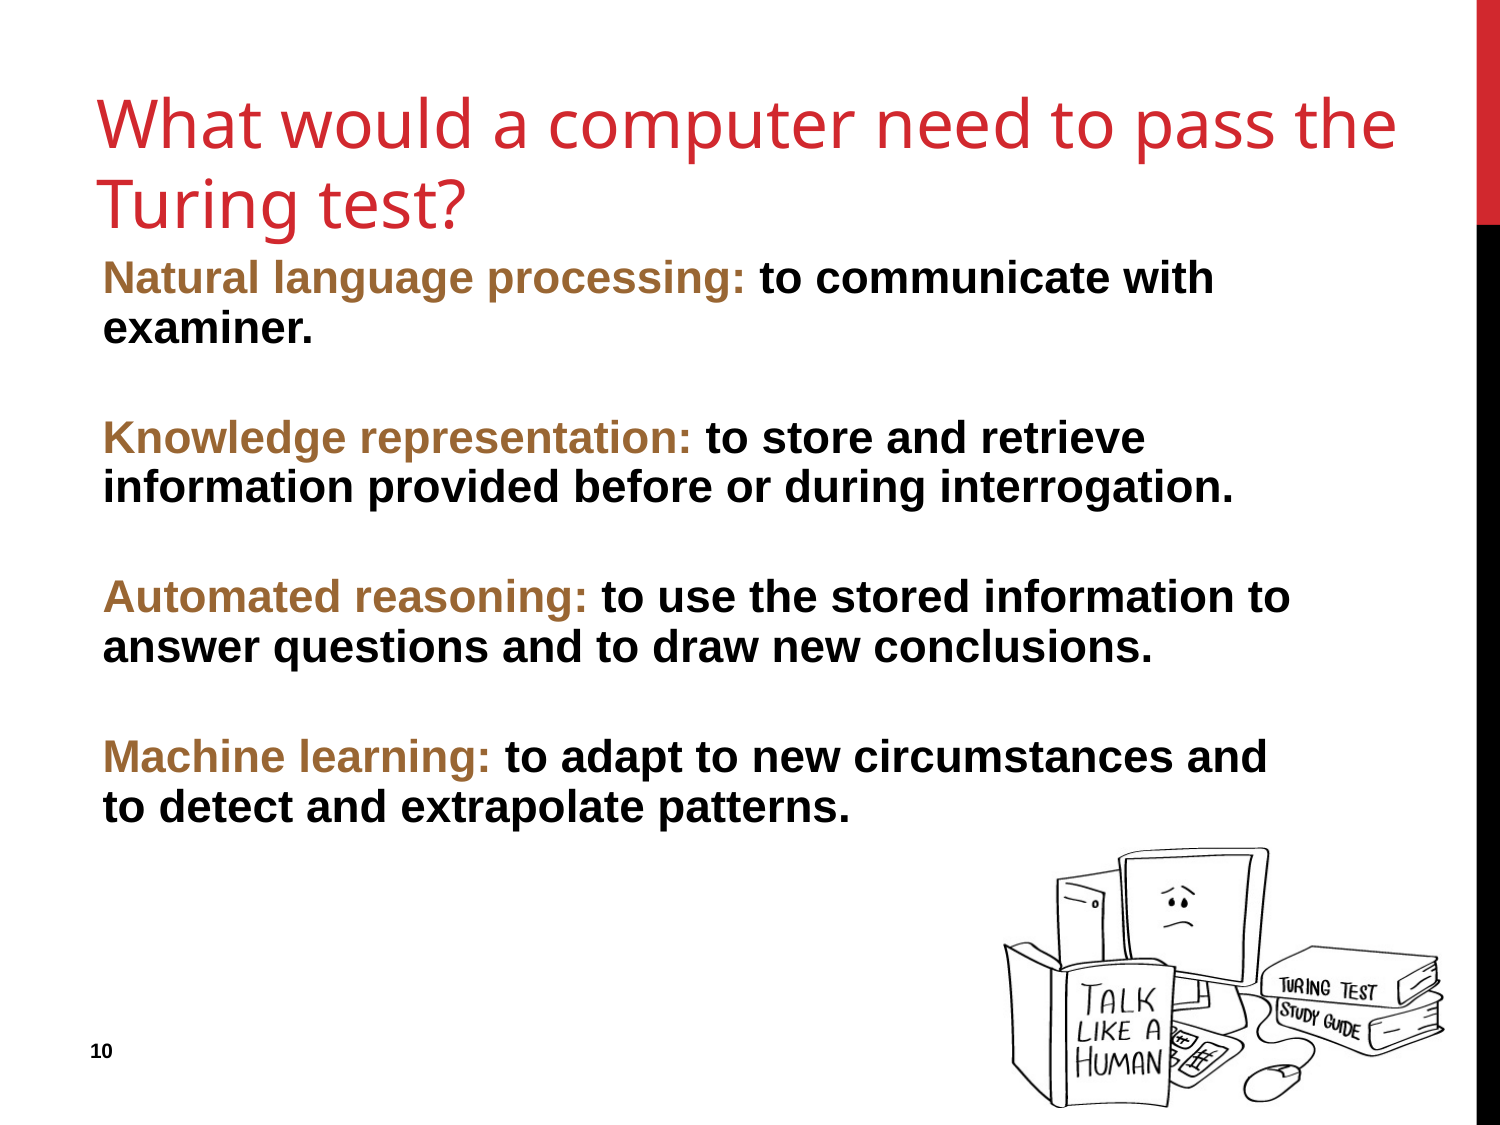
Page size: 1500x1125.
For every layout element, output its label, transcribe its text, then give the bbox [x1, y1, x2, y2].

slide_number 10 [75, 1012, 638, 1063]
picture [1003, 847, 1446, 1109]
list Natural language processing: to communicate with examiner. Knowledge representation: to store and retrieve information provided before or during interrogation. Automated reasoning: to use the stored information to answer questions and to draw new conclusions. Machine learning: to adapt to new circumstances and to detect and extrapolate patterns. [87, 175, 1338, 893]
title What would a computer need to pass the Turing test? [75, 25, 1453, 250]
